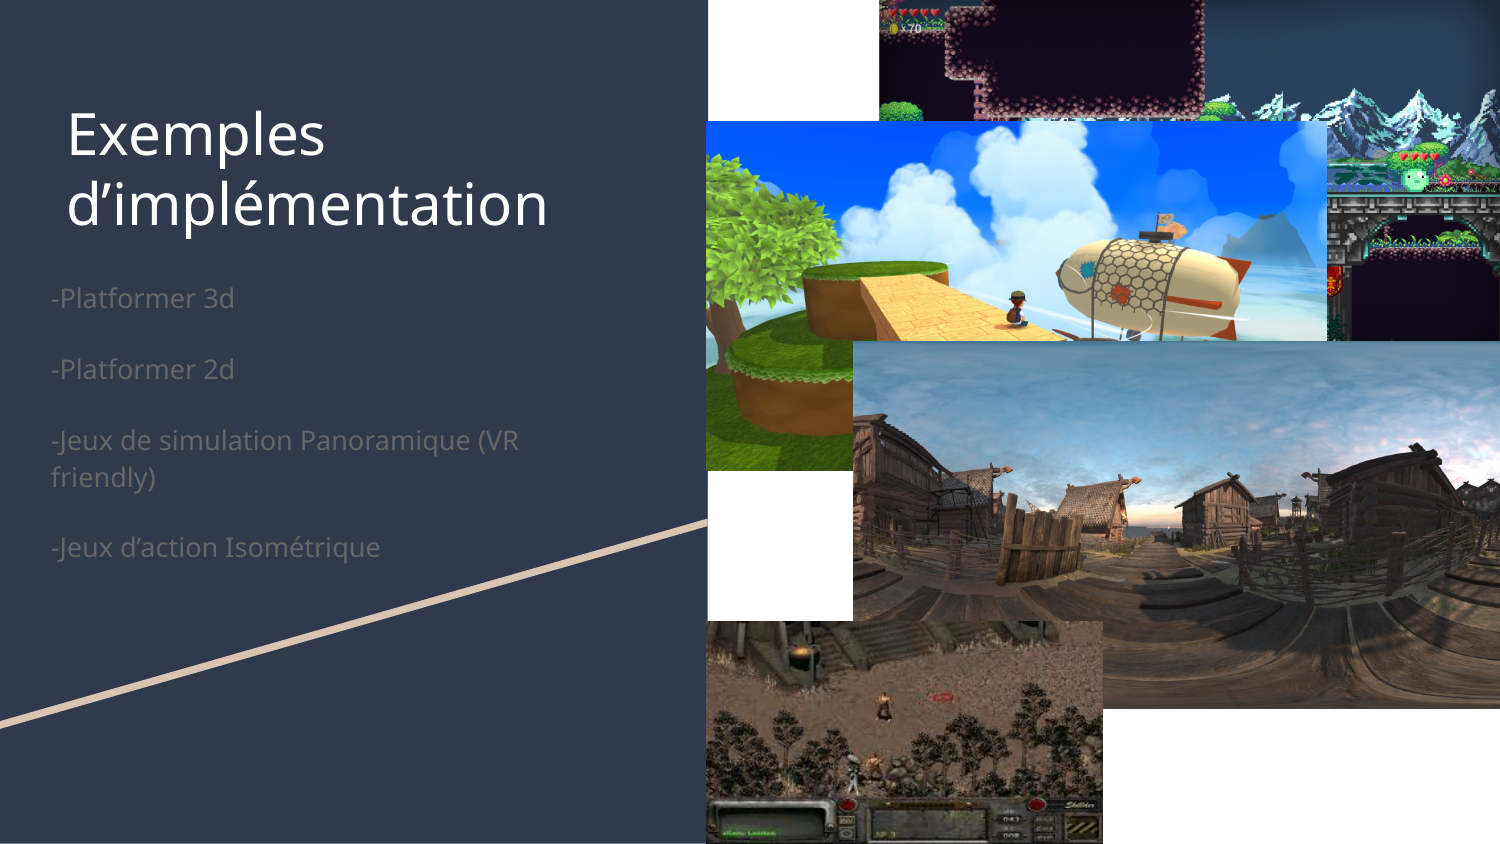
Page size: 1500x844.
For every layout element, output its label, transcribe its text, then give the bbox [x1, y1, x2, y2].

picture [706, 0, 1500, 844]
title Exemples d’implémentation [51, 82, 660, 262]
list -Platformer 3d -Platformer 2d -Jeux de simulation Panoramique (VR friendly) -Jeux d’action Isométrique [35, 261, 626, 790]
